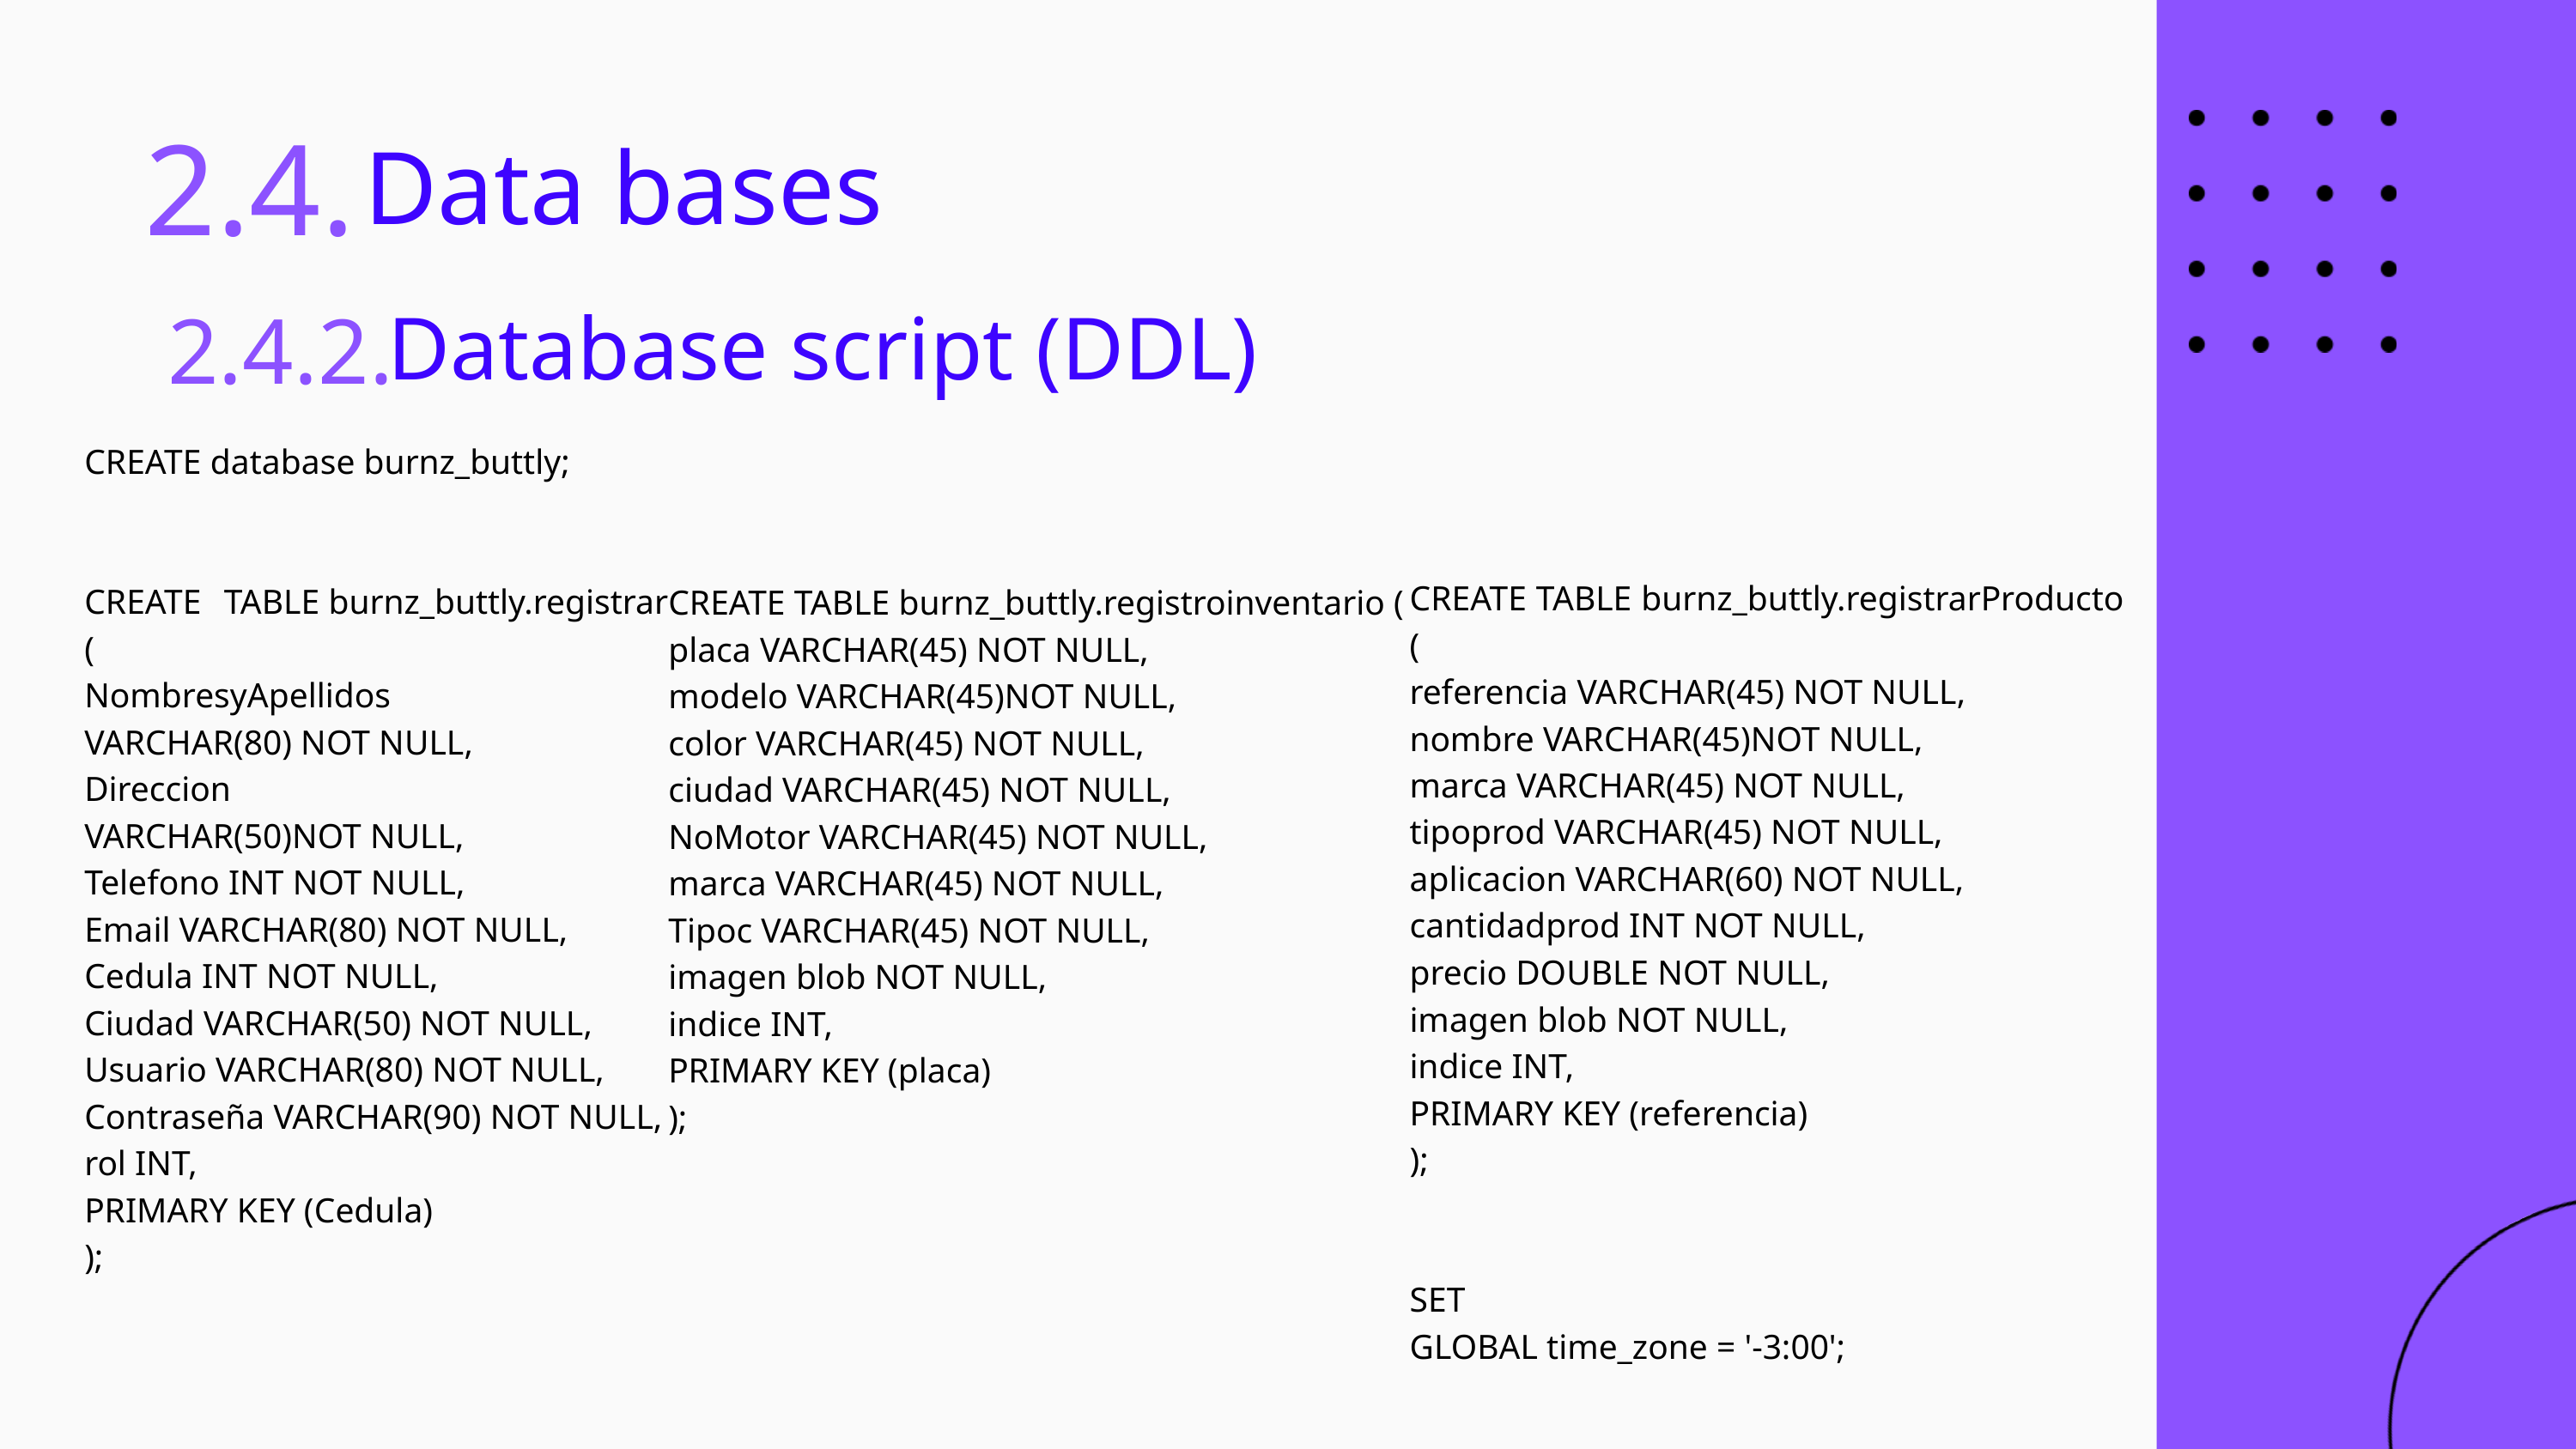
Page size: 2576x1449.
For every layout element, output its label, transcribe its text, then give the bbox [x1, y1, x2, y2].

text_box 2.4. [144, 110, 469, 261]
text_box [2156, 0, 2576, 1449]
picture [2312, 1193, 2576, 1449]
text_box CREATE TABLE burnz_buttly.registrarProducto ( referencia VARCHAR(45) NOT NULL, nombre VARCHAR(45)NOT NULL, marca VARCHAR(45) NOT NULL, tipoprod VARCHAR(45) NOT NULL, aplicacion VARCHAR(60) NOT NULL, cantidadprod INT NOT NULL, precio DOUBLE NOT NULL, imagen blob NOT NULL, indice INT, PRIMARY KEY (referencia) ); SET GLOBAL time_zone = '-3:00'; [1409, 570, 2124, 1367]
text_box CREATE database burnz_buttly; CREATE TABLE burnz_buttly.registrar ( NombresyApellidos VARCHAR(80) NOT NULL, Direccion VARCHAR(50)NOT NULL, Telefono INT NOT NULL, Email VARCHAR(80) NOT NULL, Cedula INT NOT NULL, Ciudad VARCHAR(50) NOT NULL, Usuario VARCHAR(80) NOT NULL, Contraseña VARCHAR(90) NOT NULL, rol INT, PRIMARY KEY (Cedula) ); [84, 433, 669, 1370]
text_box Database script (DDL) [387, 294, 1566, 397]
text_box 2.4.2. [167, 294, 491, 403]
text_box Data bases [364, 124, 2092, 245]
text_box CREATE TABLE burnz_buttly.registroinventario ( placa VARCHAR(45) NOT NULL, modelo VARCHAR(45)NOT NULL, color VARCHAR(45) NOT NULL, ciudad VARCHAR(45) NOT NULL, NoMotor VARCHAR(45) NOT NULL, marca VARCHAR(45) NOT NULL, Tipoc VARCHAR(45) NOT NULL, imagen blob NOT NULL, indice INT, PRIMARY KEY (placa) ); [668, 575, 1409, 1231]
picture [2188, 109, 2397, 474]
